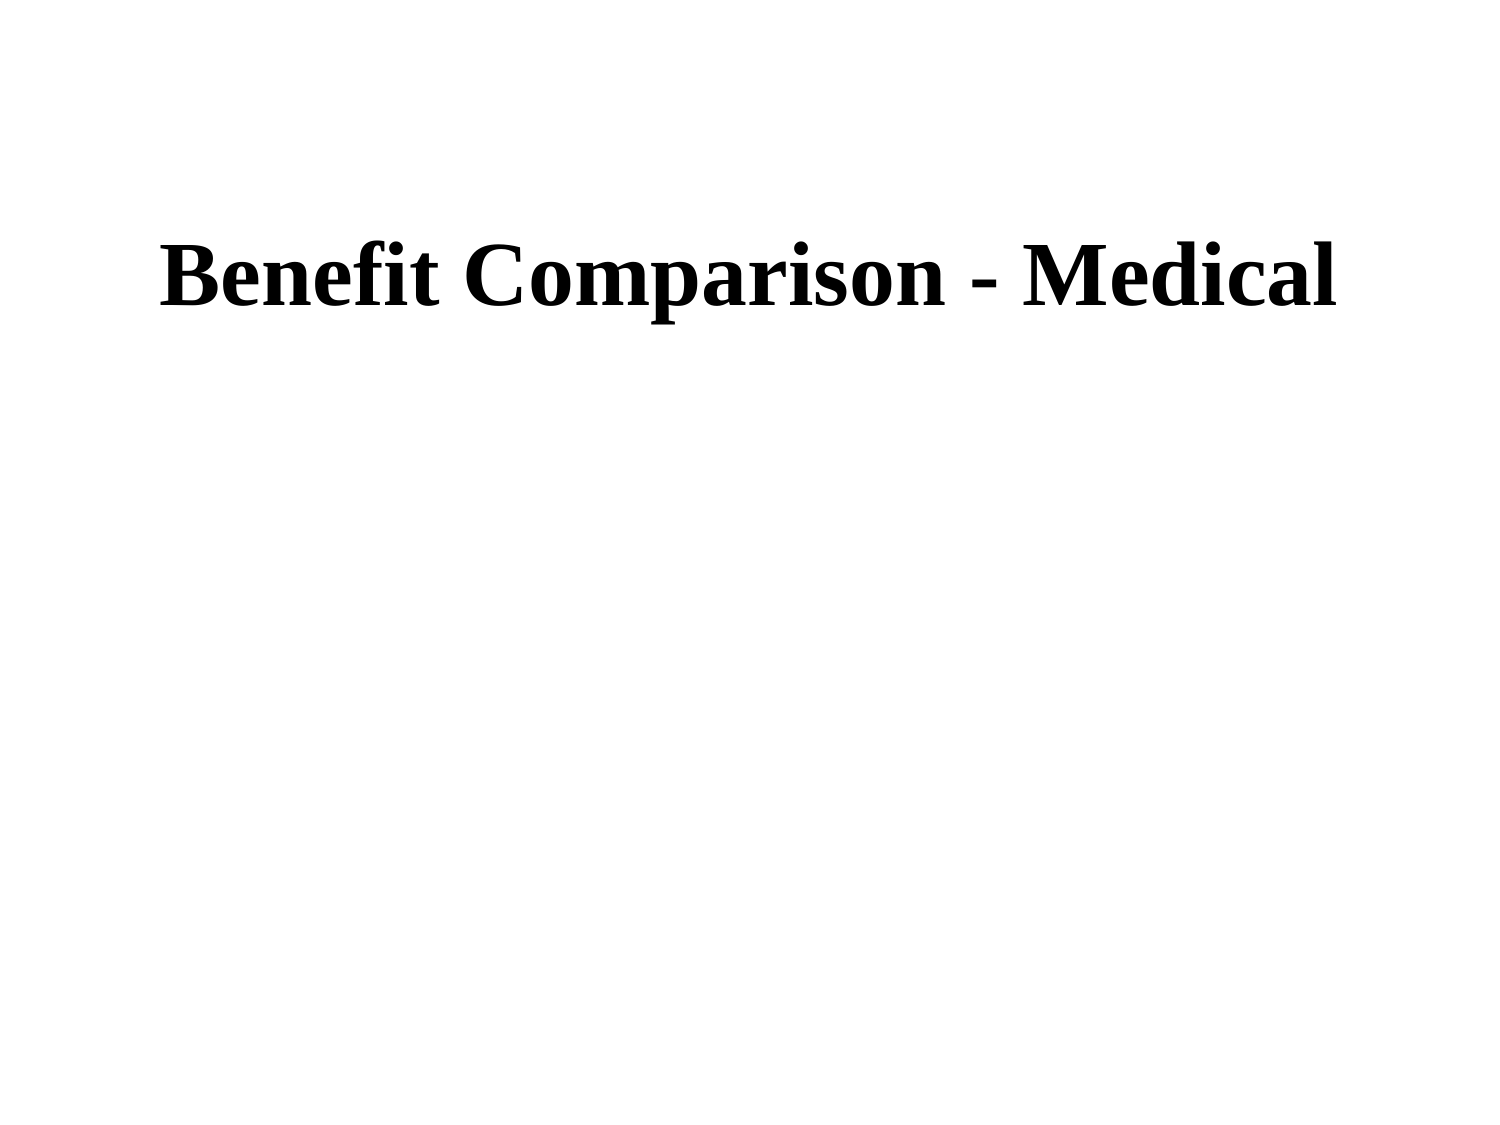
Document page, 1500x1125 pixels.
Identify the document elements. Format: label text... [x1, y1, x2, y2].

text_box Benefit Comparison - Medical [112, 174, 1388, 363]
